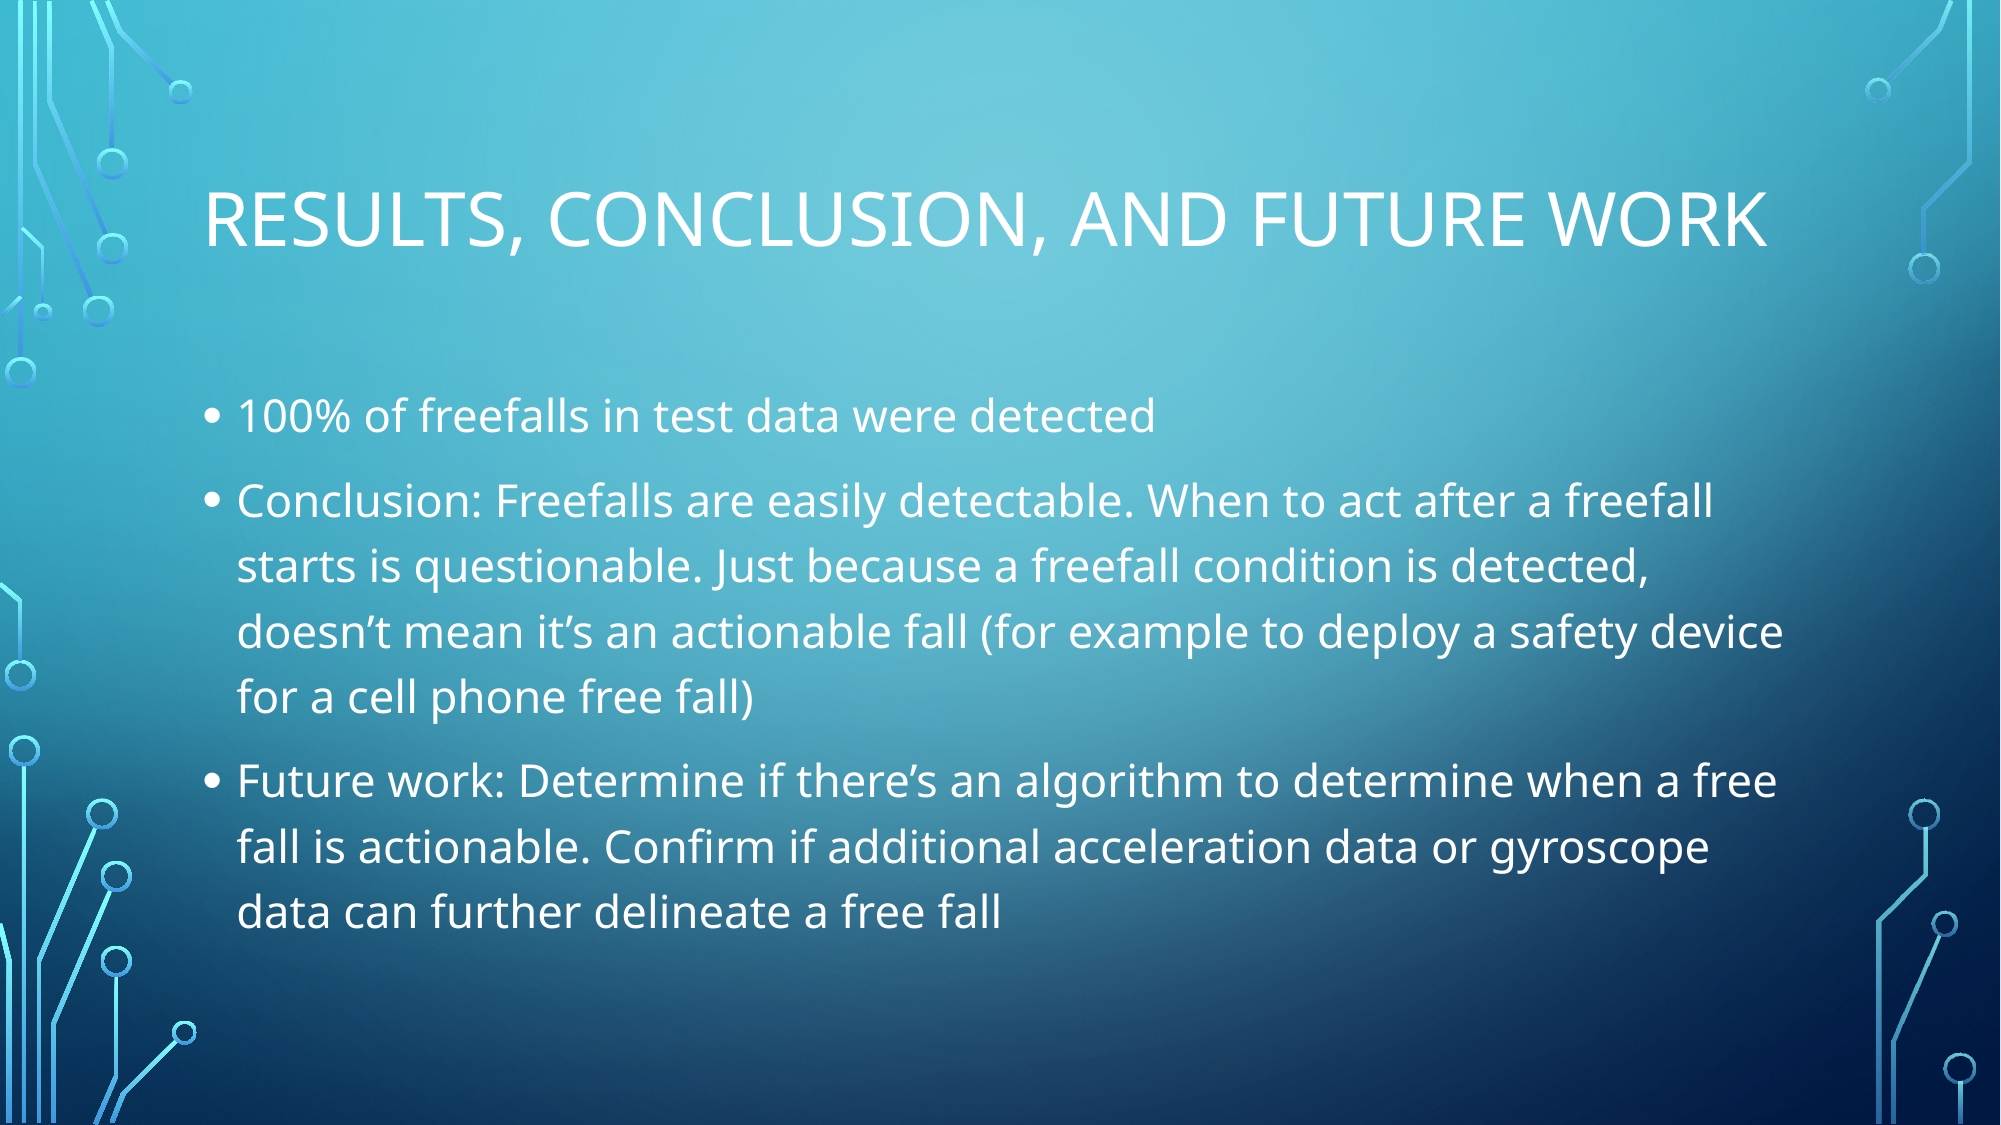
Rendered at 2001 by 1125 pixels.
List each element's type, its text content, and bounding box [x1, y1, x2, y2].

title Results, Conclusion, and Future work [187, 101, 1813, 344]
list 100% of freefalls in test data were detected Conclusion: Freefalls are easily detectable. When to act after a freefall starts is questionable. Just because a freefall condition is detected, doesn’t mean it’s an actionable fall (for example to deploy a safety device for a cell phone free fall) Future work: Determine if there’s an algorithm to determine when a free fall is actionable. Confirm if additional acceleration data or gyroscope data can further delineate a free fall [187, 369, 1813, 950]
